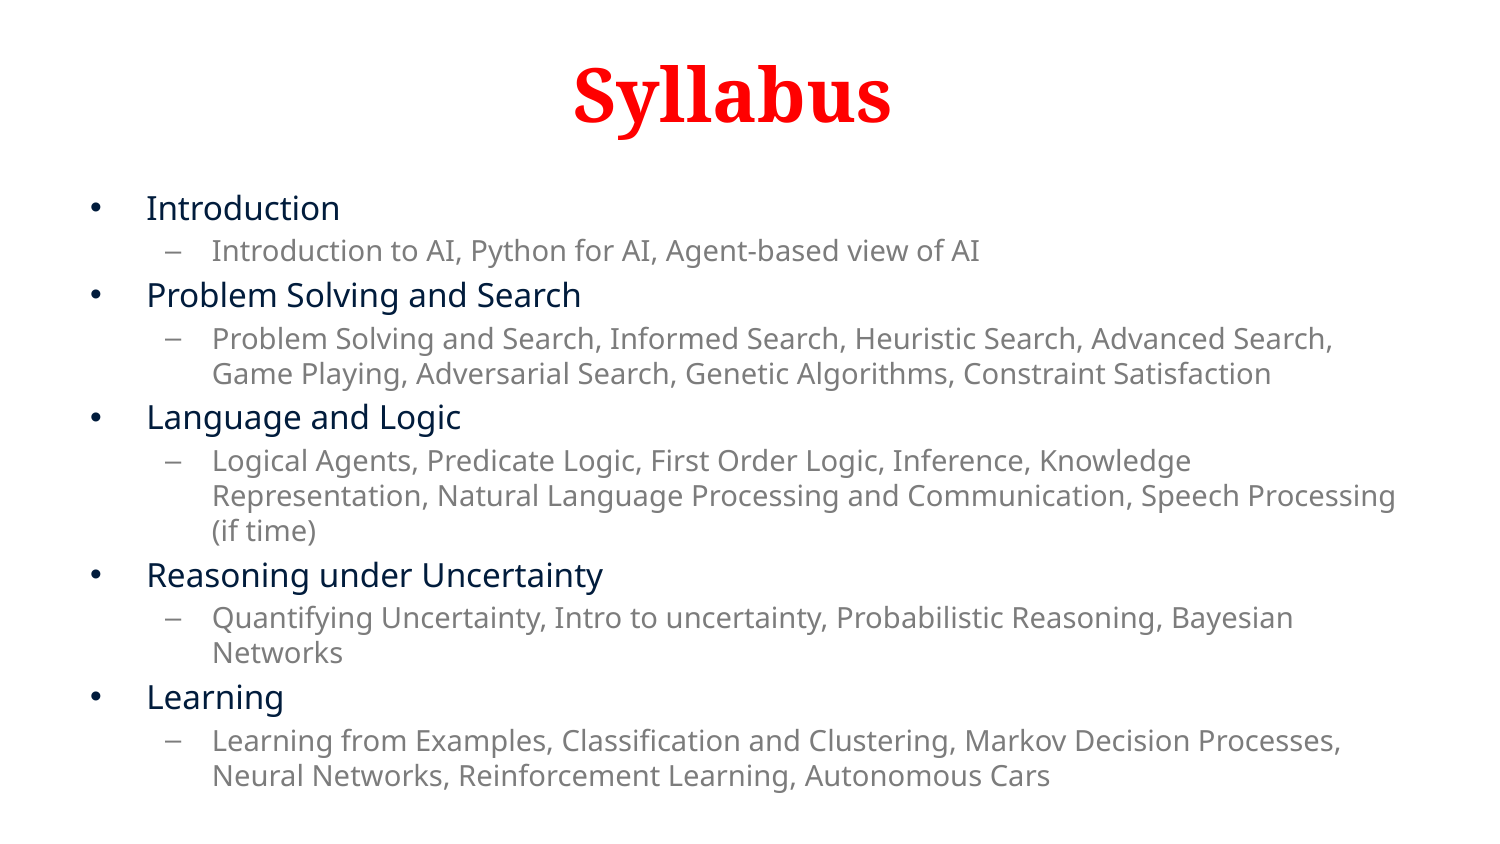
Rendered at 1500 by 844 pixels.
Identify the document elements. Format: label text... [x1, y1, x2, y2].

title Syllabus [41, 39, 1425, 156]
list Introduction Introduction to AI, Python for AI, Agent-based view of AI Problem Solving and Search Problem Solving and Search, Informed Search, Heuristic Search, Advanced Search, Game Playing, Adversarial Search, Genetic Algorithms, Constraint Satisfaction Language and Logic Logical Agents, Predicate Logic, First Order Logic, Inference, Knowledge Representation, Natural Language Processing and Communication, Speech Processing (if time) Reasoning under Uncertainty Quantifying Uncertainty, Intro to uncertainty, Probabilistic Reasoning, Bayesian Networks Learning Learning from Examples, Classification and Clustering, Markov Decision Processes, Neural Networks, Reinforcement Learning, Autonomous Cars [75, 179, 1425, 794]
